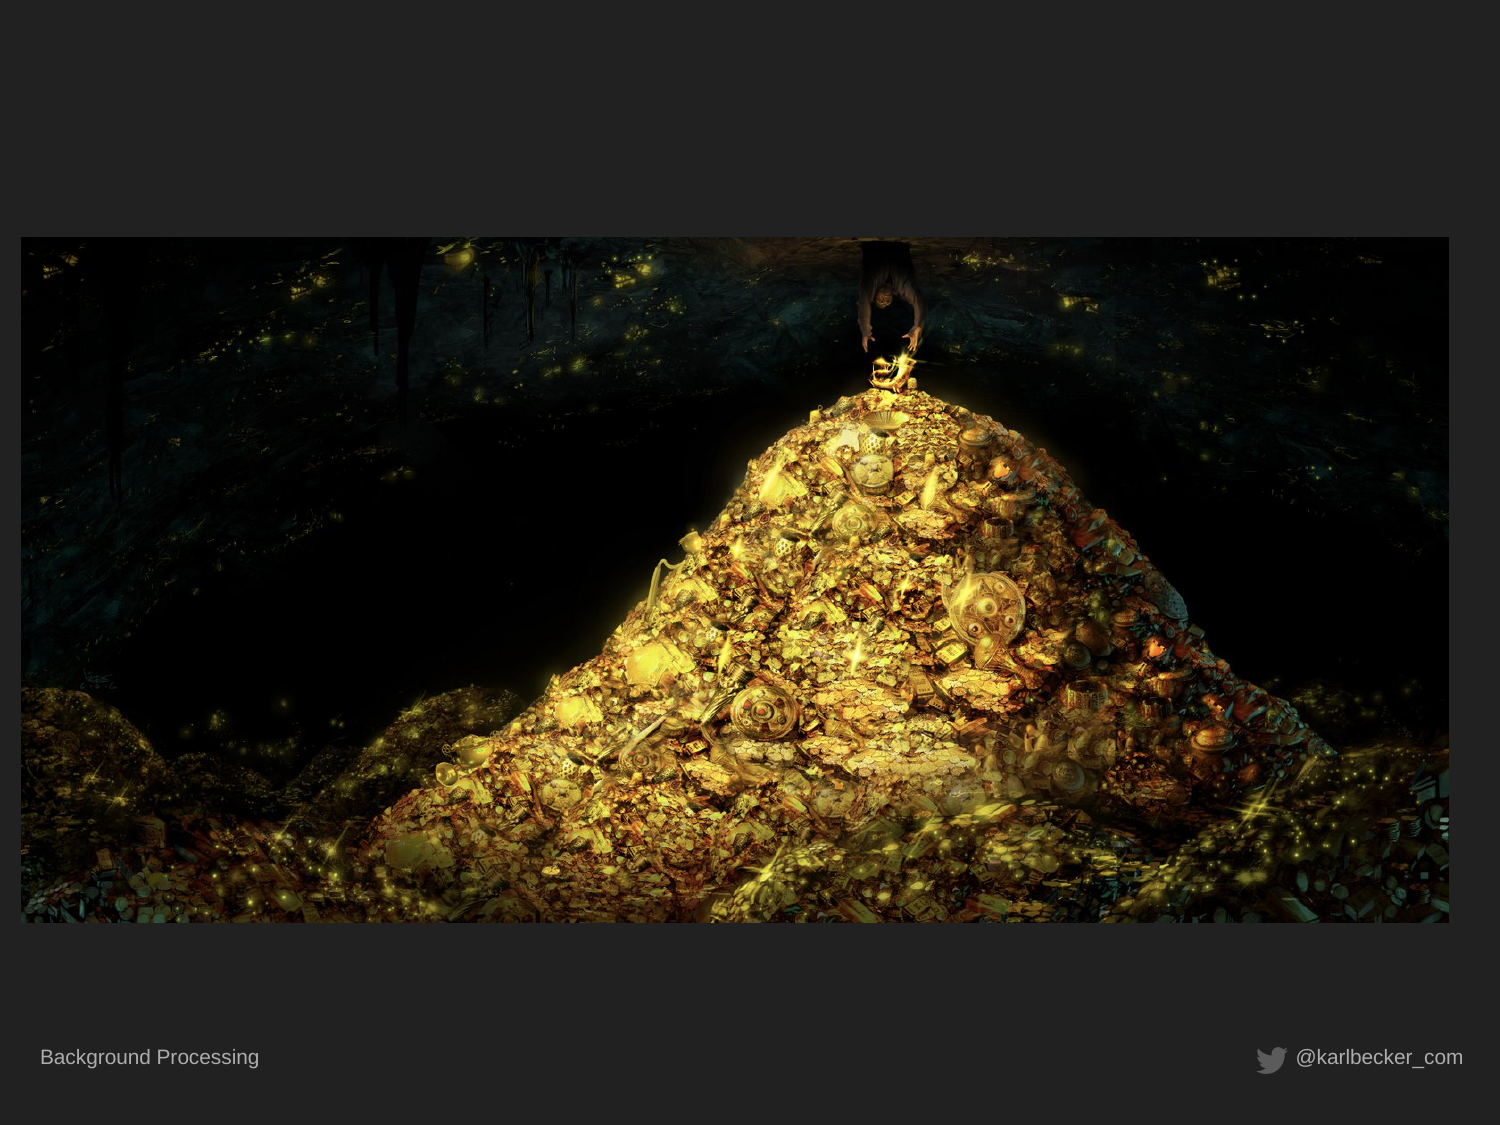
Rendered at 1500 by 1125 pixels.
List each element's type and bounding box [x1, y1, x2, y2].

picture [21, 237, 1450, 923]
picture [1256, 1044, 1288, 1077]
